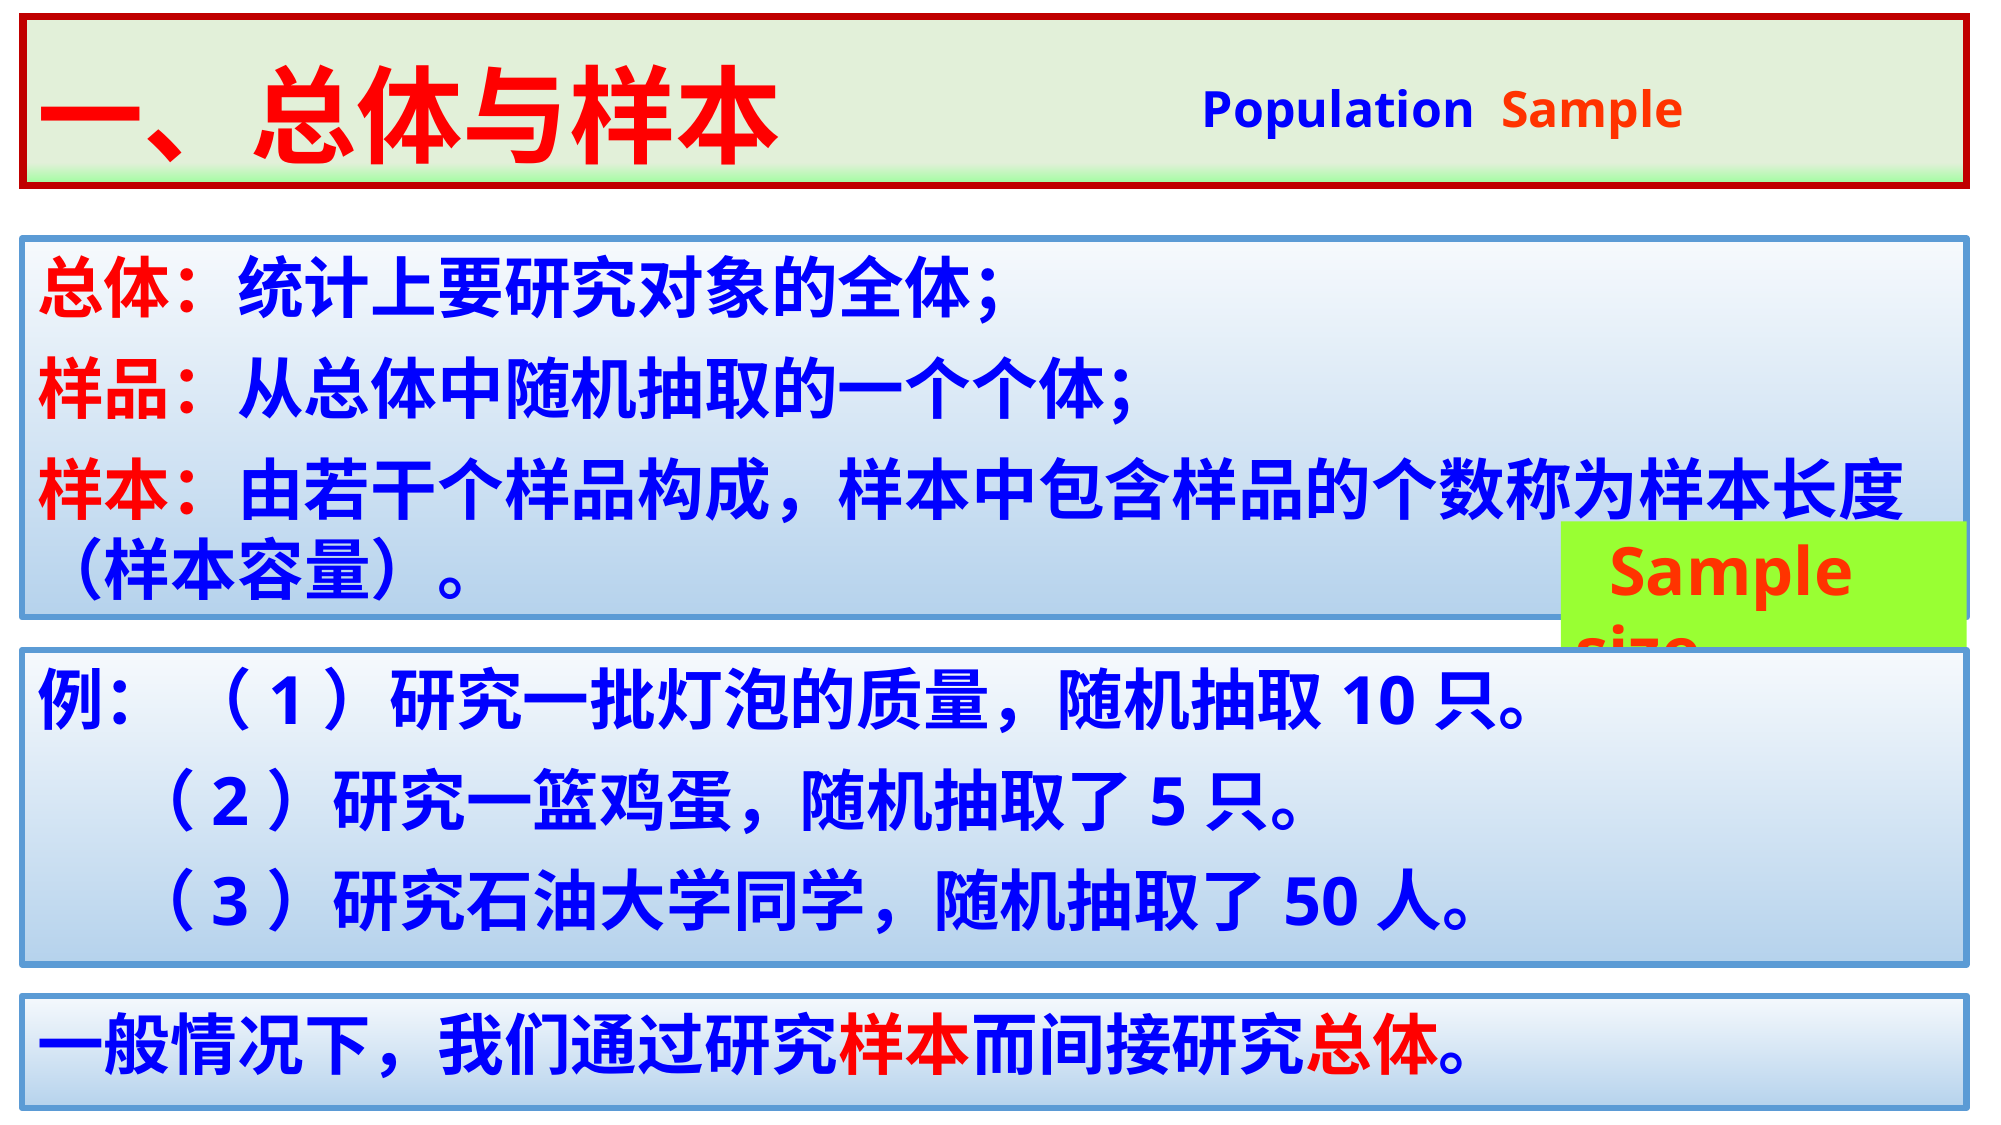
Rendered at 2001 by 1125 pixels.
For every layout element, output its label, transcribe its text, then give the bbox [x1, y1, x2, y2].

text_box 一、总体与样本 [22, 15, 1968, 186]
text_box 一般情况下，我们通过研究样本而间接研究总体。 [22, 995, 1967, 1108]
text_box 例： （1）研究一批灯泡的质量，随机抽取10只。 （2）研究一篮鸡蛋，随机抽取了5只。 （3）研究石油大学同学，随机抽取了50人。 [22, 650, 1967, 965]
text_box Population Sample [1187, 53, 1889, 148]
text_box 总体：统计上要研究对象的全体； 样品：从总体中随机抽取的一个个体； 样本：由若干个样品构成，样本中包含样品的个数称为样本长度（样本容量）。 [22, 238, 1967, 618]
text_box Sample size [1560, 521, 1967, 650]
